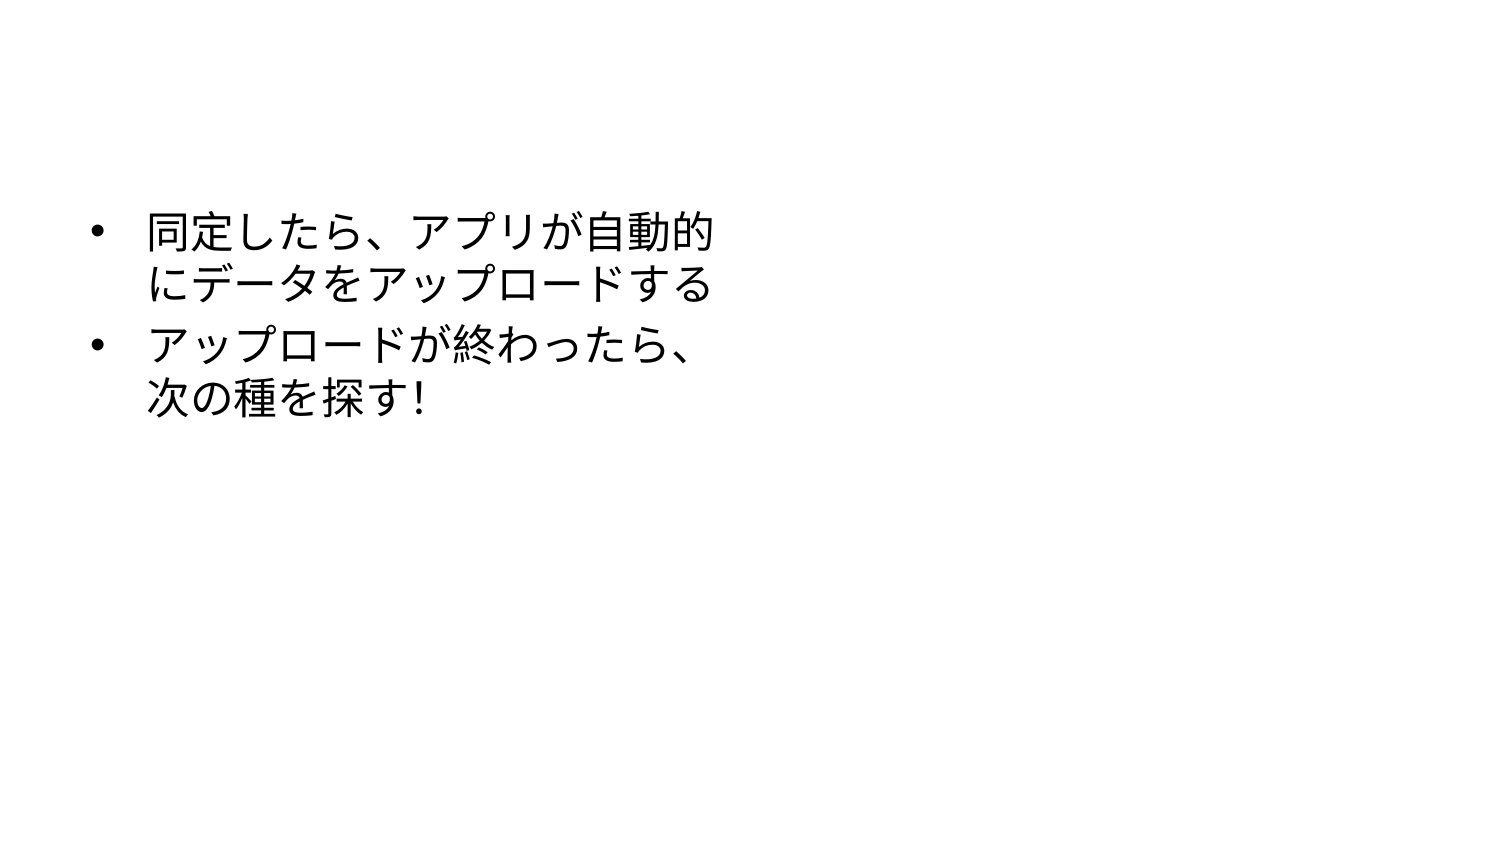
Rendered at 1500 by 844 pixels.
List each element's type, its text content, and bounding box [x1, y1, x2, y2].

list 同定したら、アプリが自動的にデータをアップロードする アップロードが終わったら、次の種を探す！ [75, 196, 738, 754]
